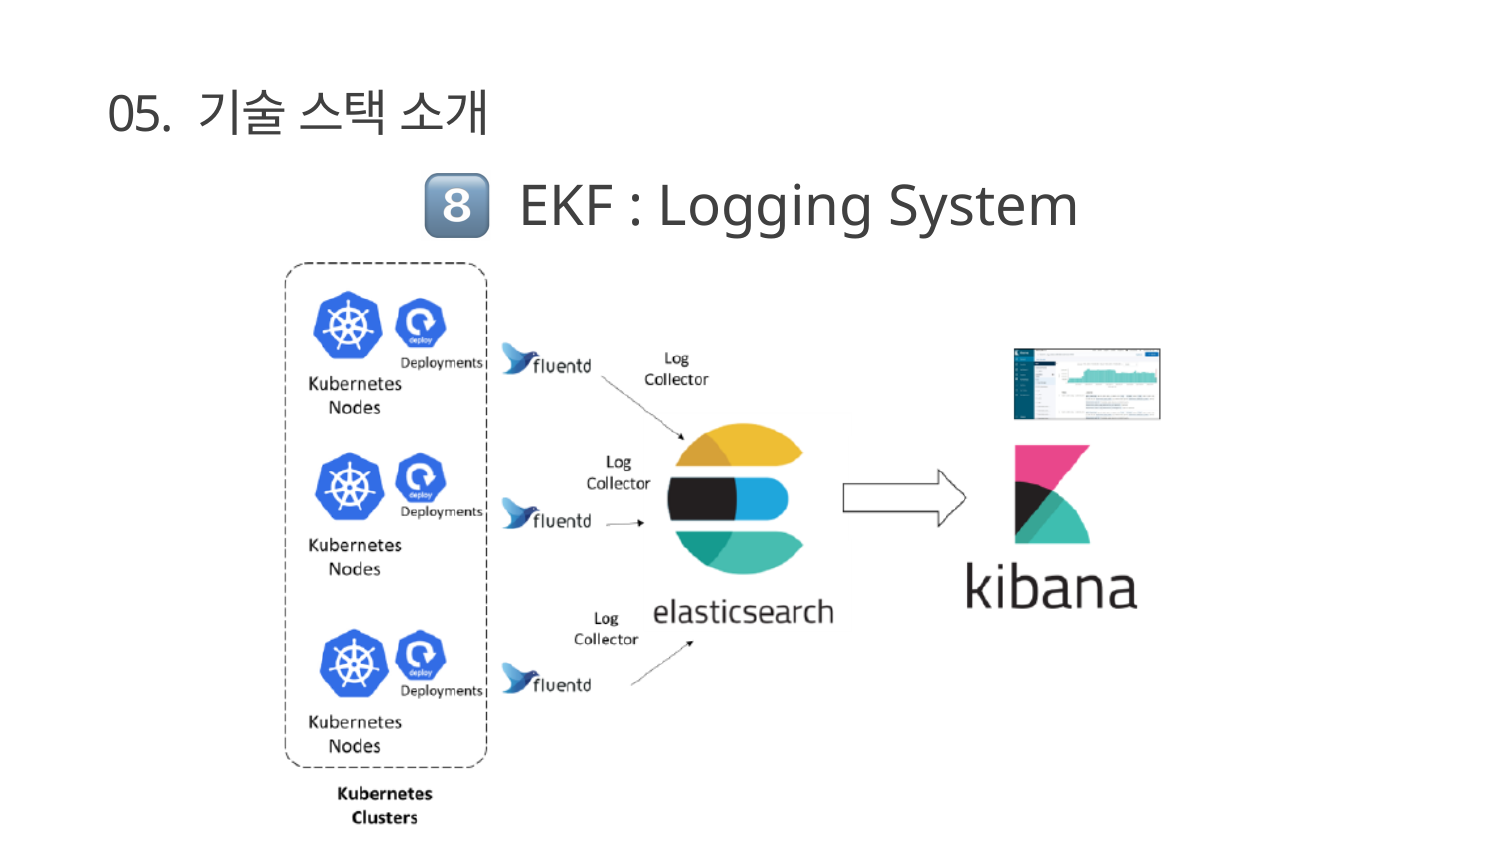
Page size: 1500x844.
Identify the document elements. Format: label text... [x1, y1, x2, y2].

picture [266, 170, 1172, 844]
text_box 05. 기술 스택 소개 [105, 79, 781, 142]
text_box EKF : Logging System [503, 166, 1093, 237]
